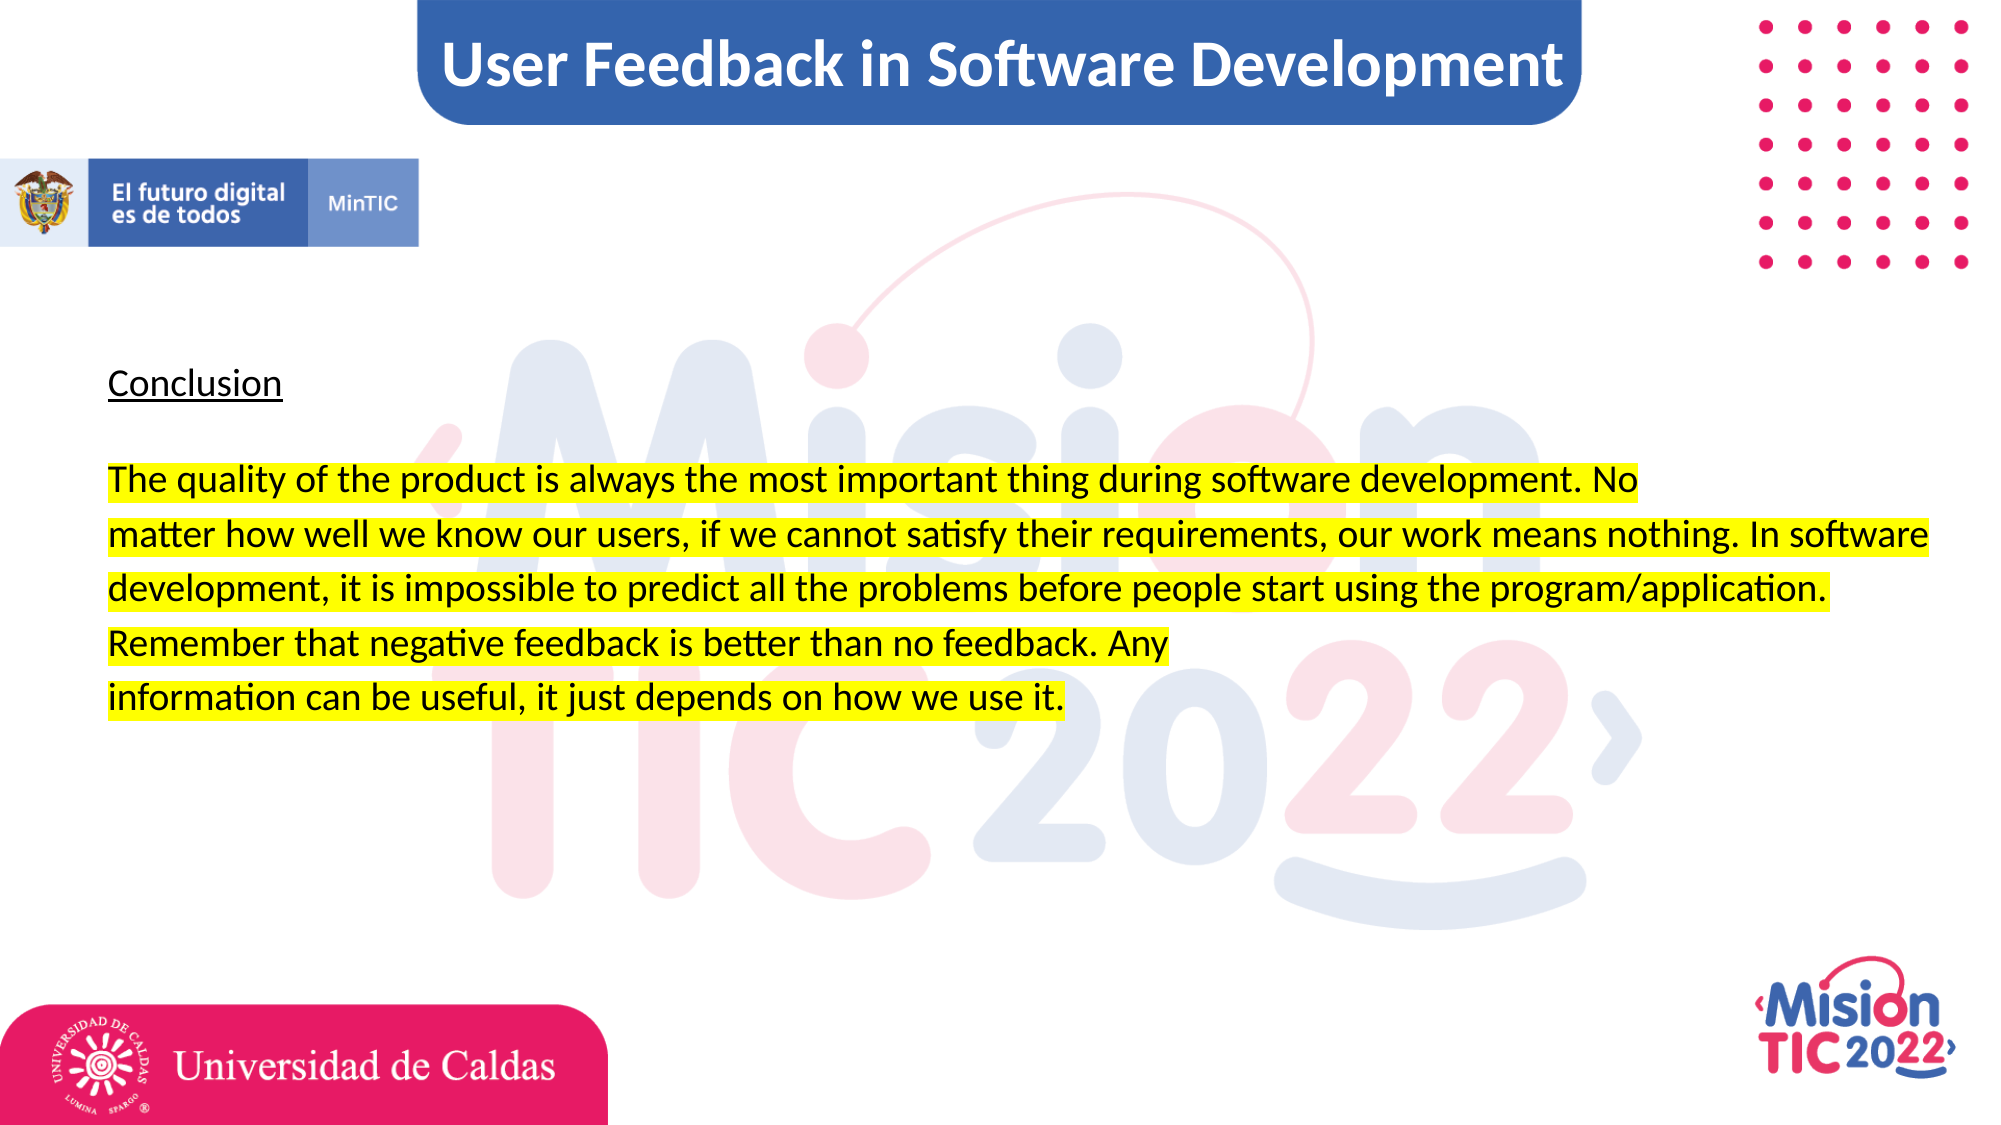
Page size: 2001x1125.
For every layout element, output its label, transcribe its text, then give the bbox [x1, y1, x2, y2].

picture [0, 0, 2000, 1125]
text_box User Feedback in Software Development [371, 0, 1636, 107]
list Conclusion The quality of the product is always the most important thing during software development. No matter how well we know our users, if we cannot satisfy their requirements, our work means nothing. In software development, it is impossible to predict all the problems before people start using the program/application. Remember that negative feedback is better than no feedback. Any information can be useful, it just depends on how we use it. [92, 253, 1967, 1011]
